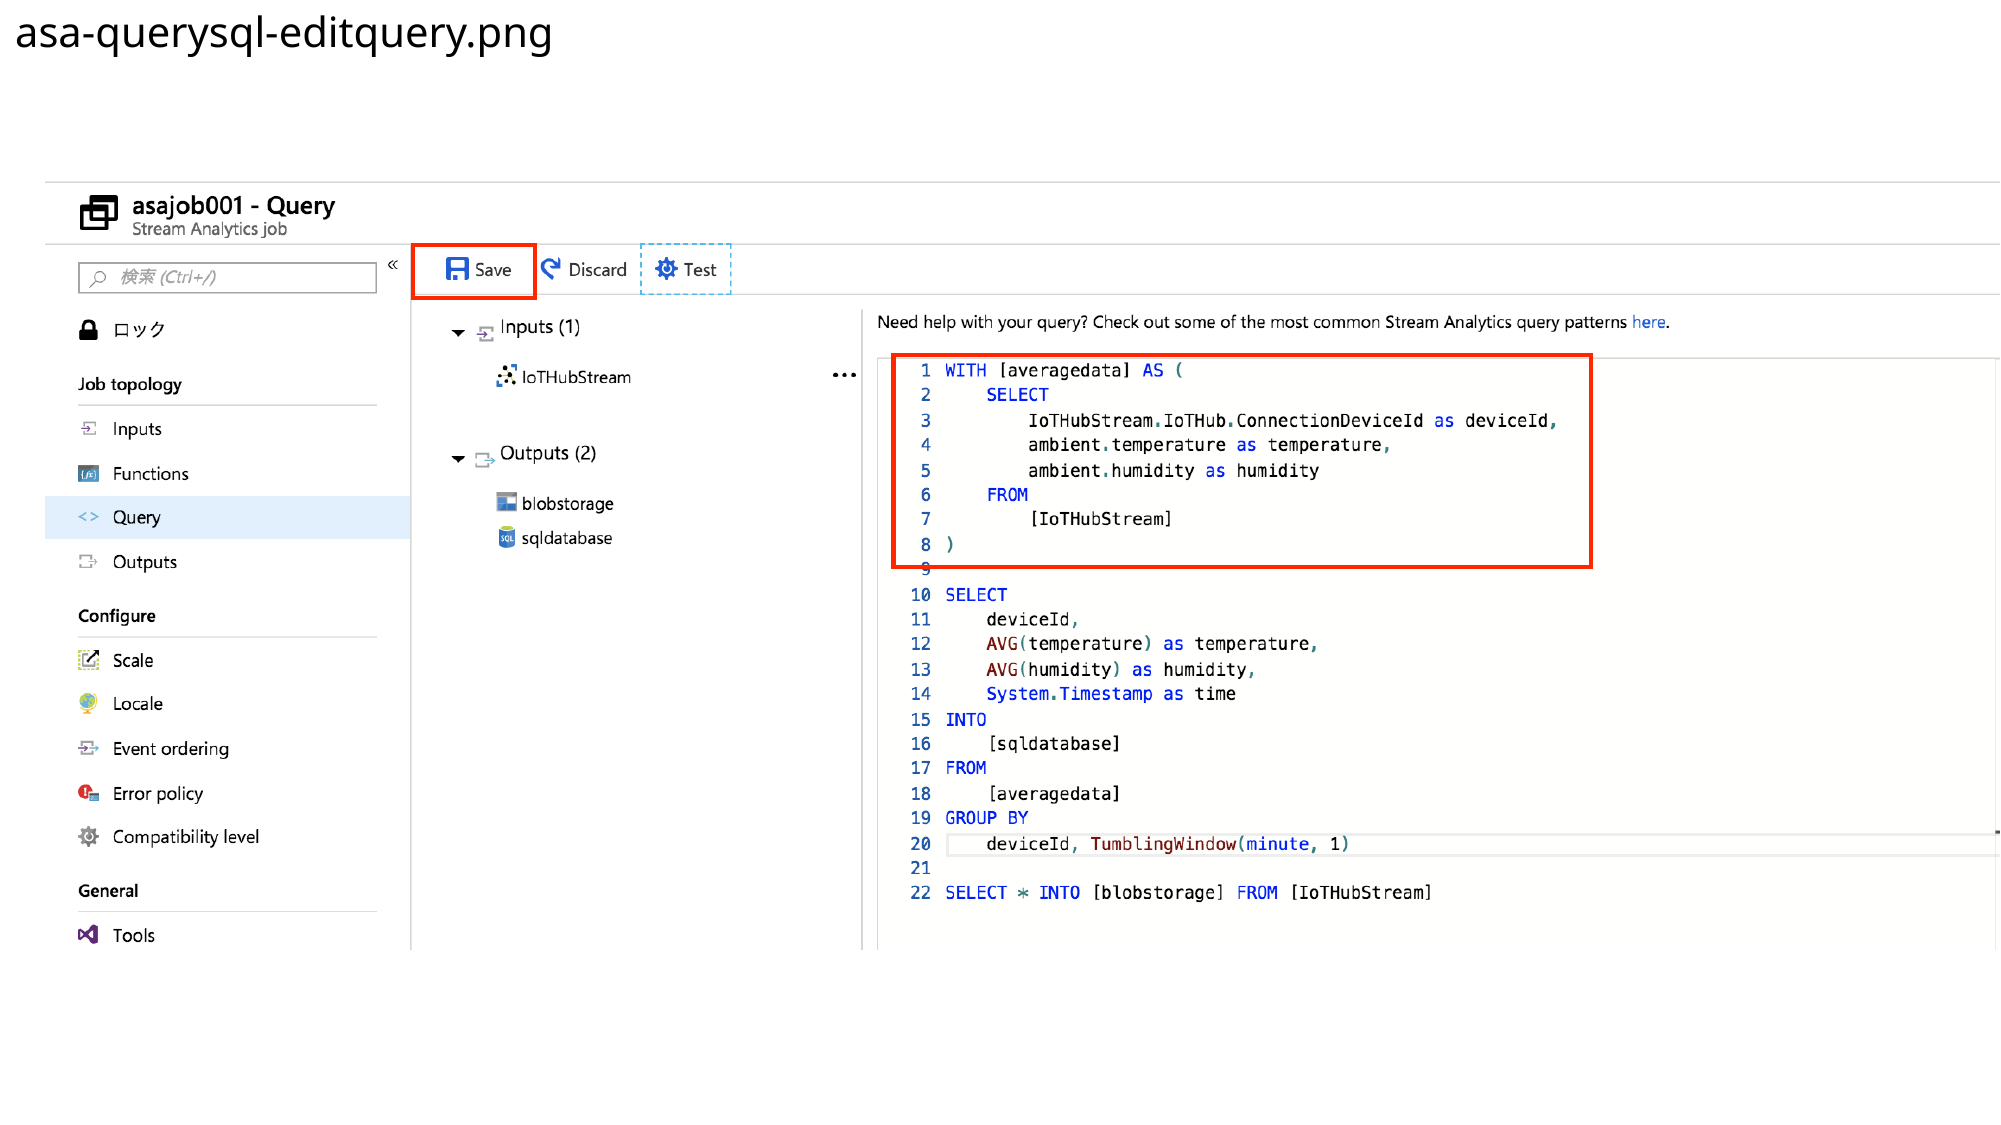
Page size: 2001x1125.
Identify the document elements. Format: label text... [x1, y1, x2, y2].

title asa-querysql-editquery.png [0, 0, 2000, 68]
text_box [45, 179, 2000, 950]
